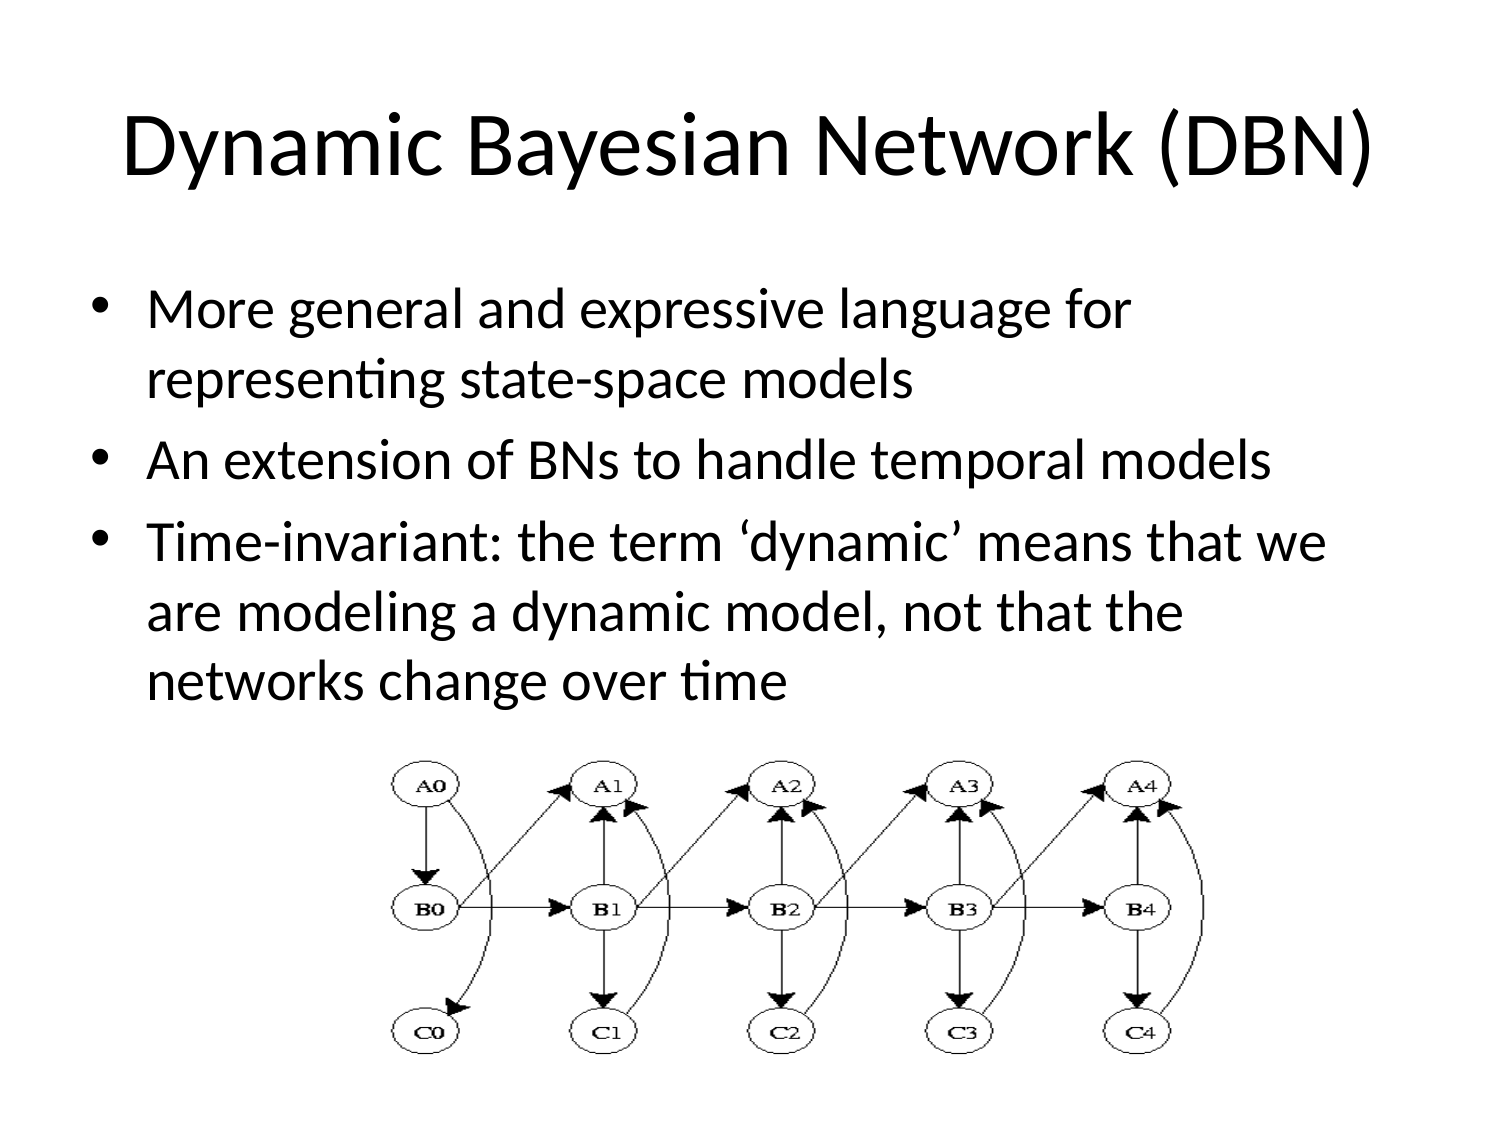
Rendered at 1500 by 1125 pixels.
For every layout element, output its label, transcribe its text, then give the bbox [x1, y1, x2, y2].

list More general and expressive language for representing state-space models An extension of BNs to handle temporal models Time-invariant: the term ‘dynamic’ means that we are modeling a dynamic model, not that the networks change over time [75, 262, 1425, 1005]
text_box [371, 751, 1224, 1066]
title Dynamic Bayesian Network (DBN) [75, 45, 1425, 233]
